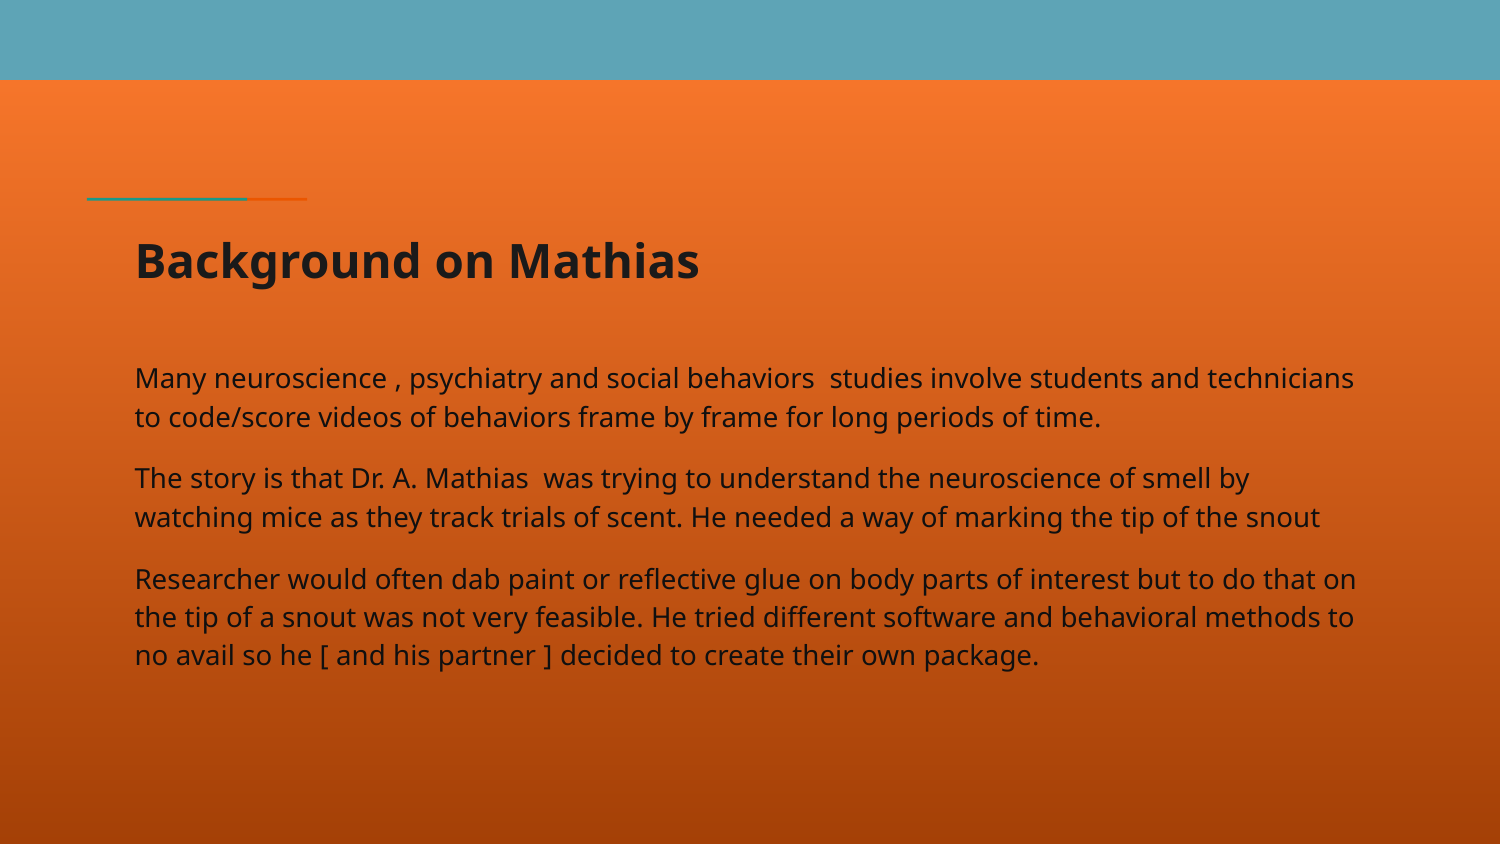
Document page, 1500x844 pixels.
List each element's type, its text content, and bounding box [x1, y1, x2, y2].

title Background on Mathias [119, 216, 1381, 305]
list Many neuroscience , psychiatry and social behaviors studies involve students and technicians to code/score videos of behaviors frame by frame for long periods of time. The story is that Dr. A. Mathias was trying to understand the neuroscience of smell by watching mice as they track trials of scent. He needed a way of marking the tip of the snout Researcher would often dab paint or reflective glue on body parts of interest but to do that on the tip of a snout was not very feasible. He tried different software and behavioral methods to no avail so he [ and his partner ] decided to create their own package. [119, 341, 1381, 712]
